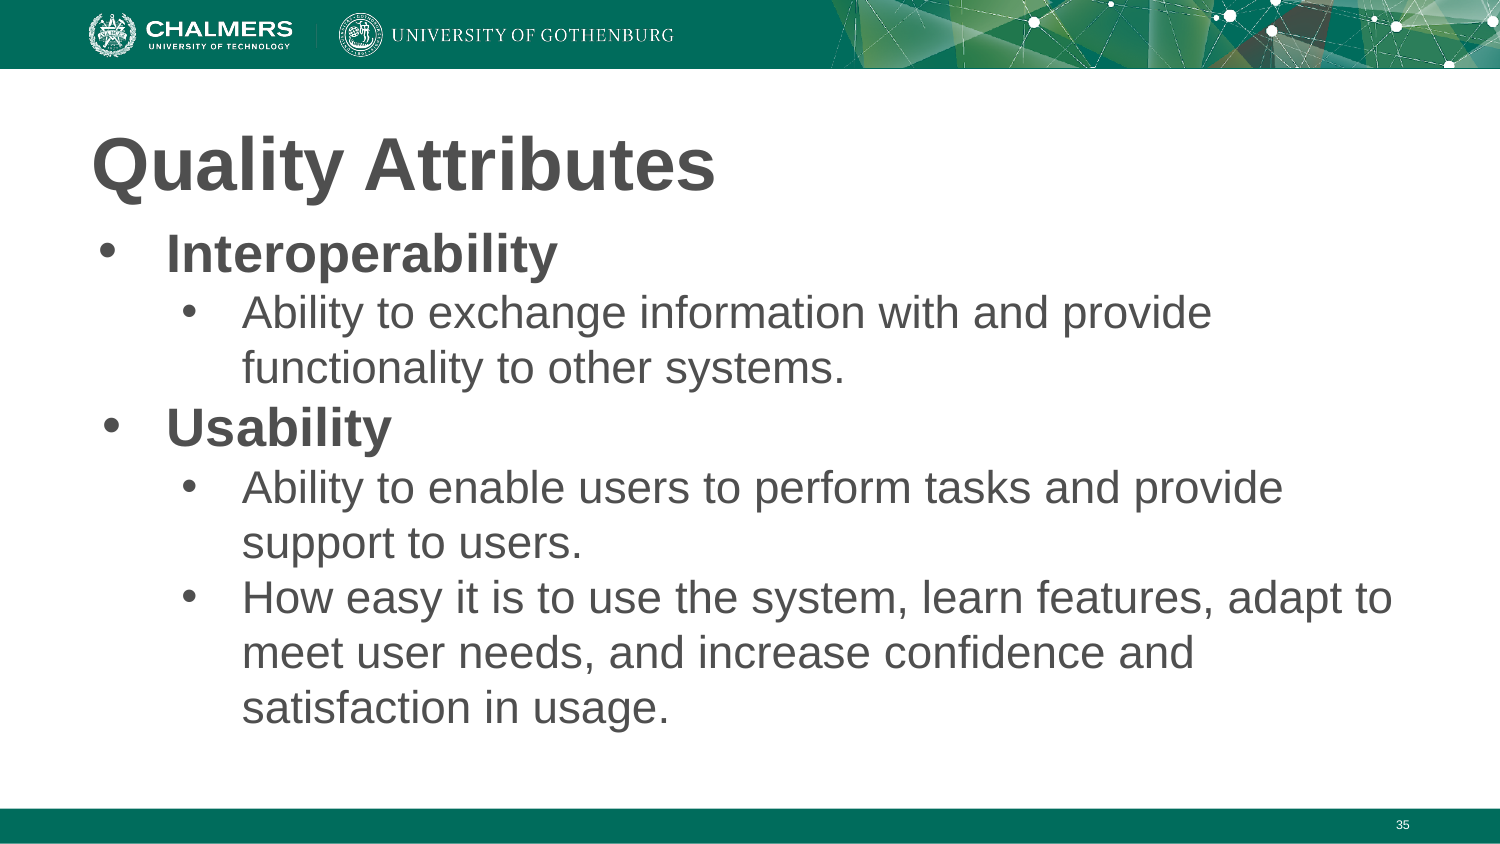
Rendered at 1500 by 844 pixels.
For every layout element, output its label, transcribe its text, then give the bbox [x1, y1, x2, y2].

picture [759, 0, 1500, 68]
picture [64, 0, 696, 85]
slide_number ‹#› [1074, 809, 1425, 844]
list Interoperability Ability to exchange information with and provide functionality to other systems. Usability Ability to enable users to perform tasks and provide support to users. How easy it is to use the system, learn features, adapt to meet user needs, and increase confidence and satisfaction in usage. [76, 210, 1425, 782]
title Quality Attributes [76, 100, 1425, 210]
